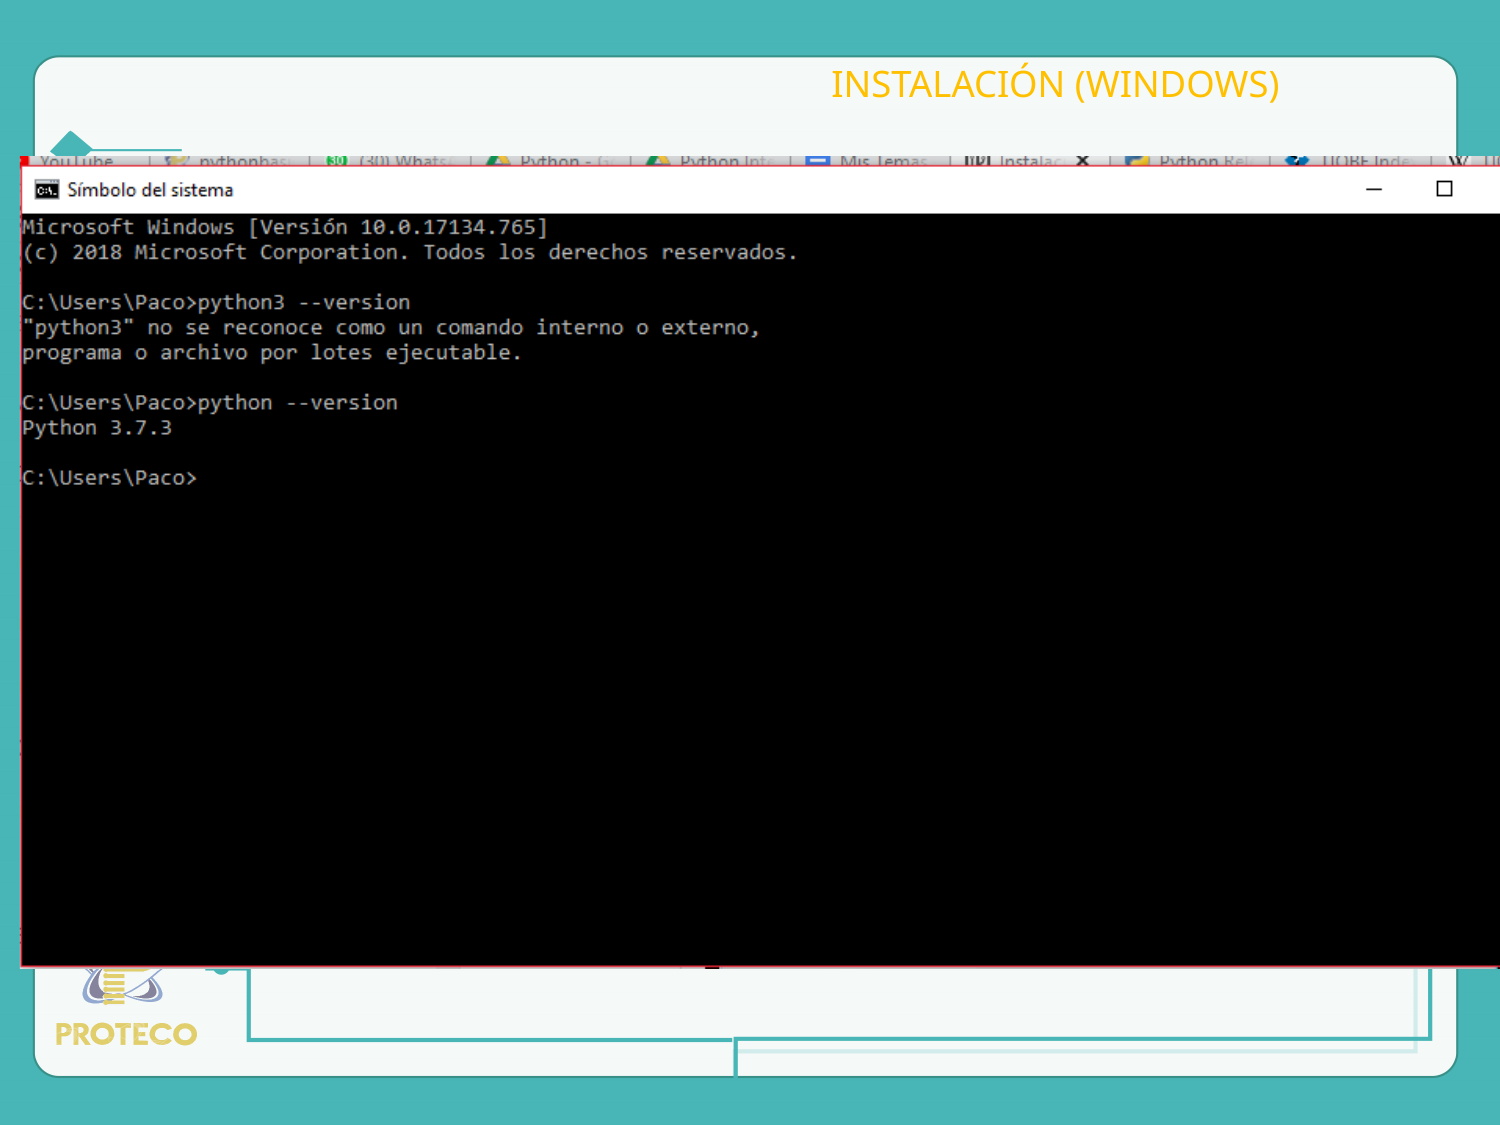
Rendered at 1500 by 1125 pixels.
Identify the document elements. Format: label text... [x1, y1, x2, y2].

picture [0, 0, 1500, 1125]
title INSTALACIÓN (WINDOWS) [403, 58, 1295, 156]
